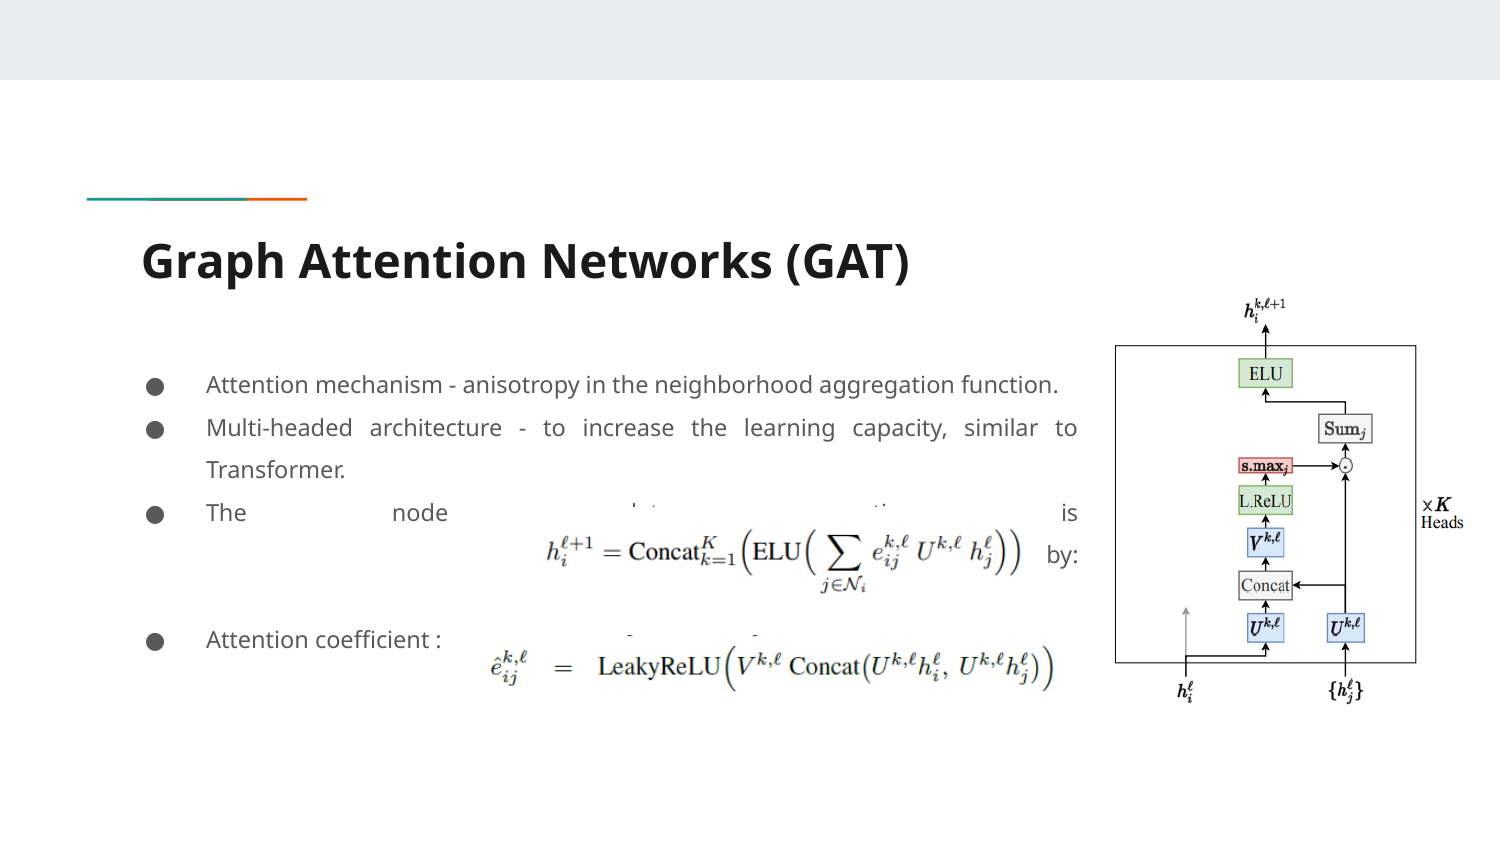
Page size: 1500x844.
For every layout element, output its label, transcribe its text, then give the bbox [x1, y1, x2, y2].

picture [533, 507, 1025, 601]
title Graph Attention Networks (GAT) [119, 216, 1381, 305]
picture [488, 635, 1058, 701]
list Attention mechanism - anisotropy in the neighborhood aggregation function. Multi-headed architecture - to increase the learning capacity, similar to Transformer. The node update equation is given by: Attention coefficient : [119, 341, 1077, 712]
picture [1082, 287, 1485, 723]
